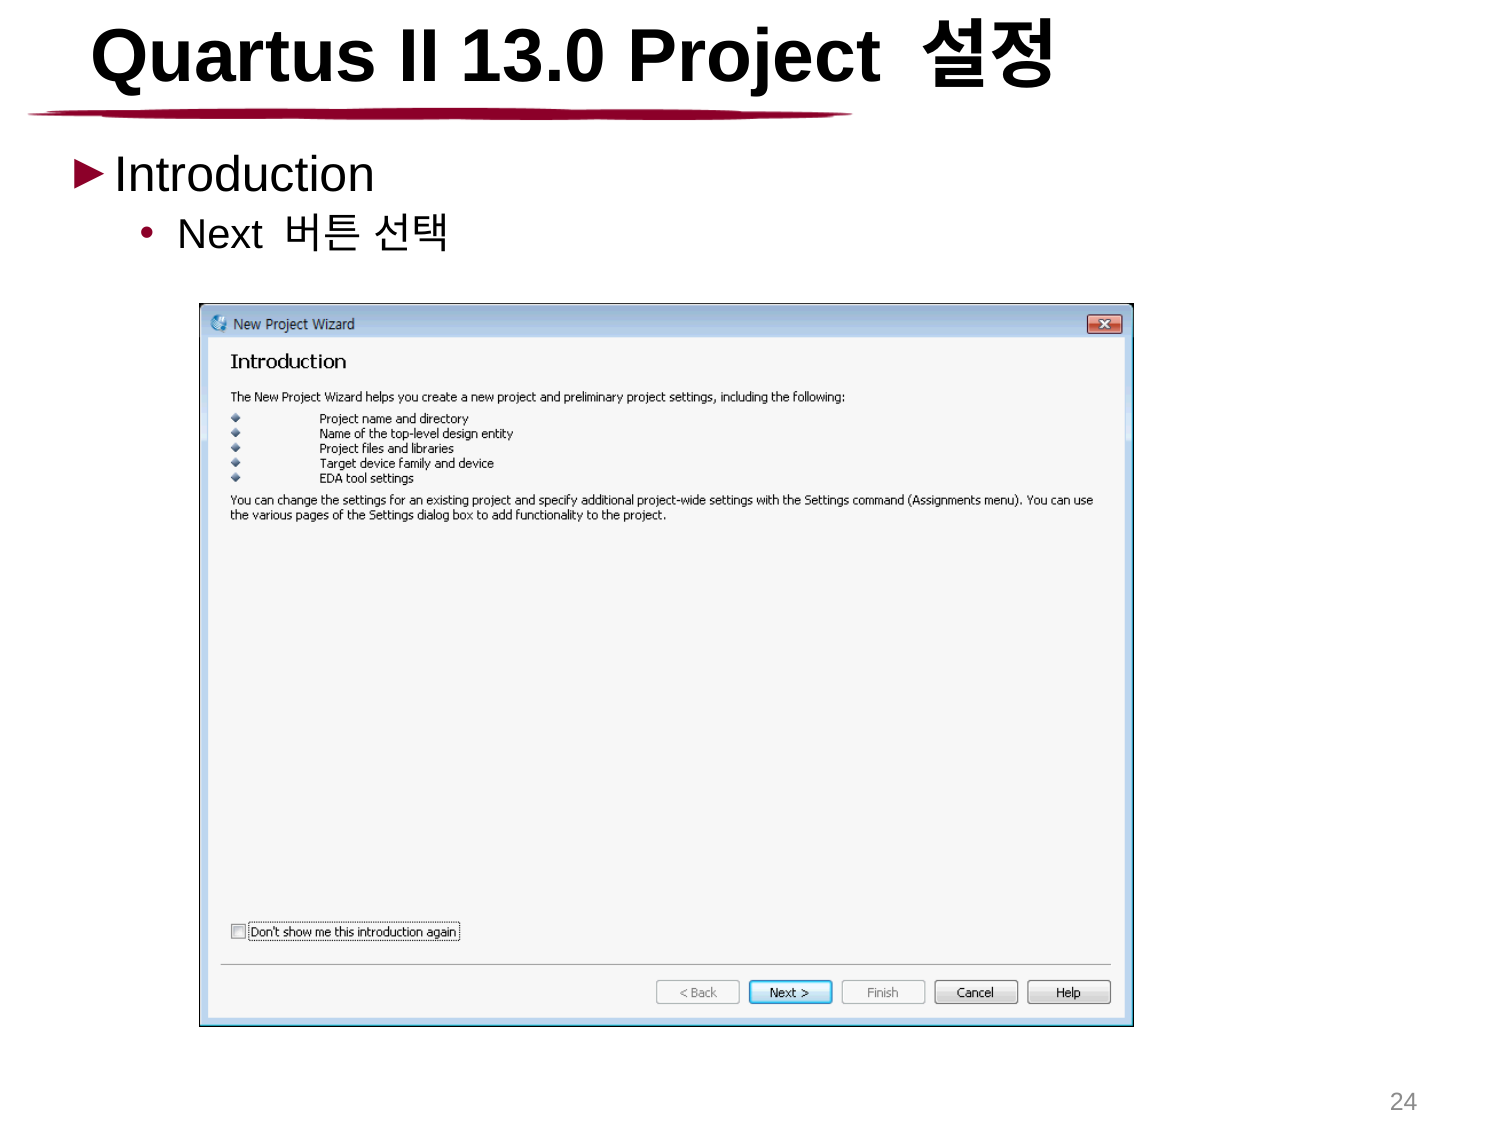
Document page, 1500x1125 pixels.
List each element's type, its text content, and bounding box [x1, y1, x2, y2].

text_box Quartus II 13.0 Project 설정 [0, 9, 1322, 105]
picture [25, 98, 861, 130]
picture [199, 303, 1134, 1027]
list Introduction Next 버튼 선택 [49, 140, 1451, 1063]
slide_number 24 [1095, 1063, 1433, 1123]
